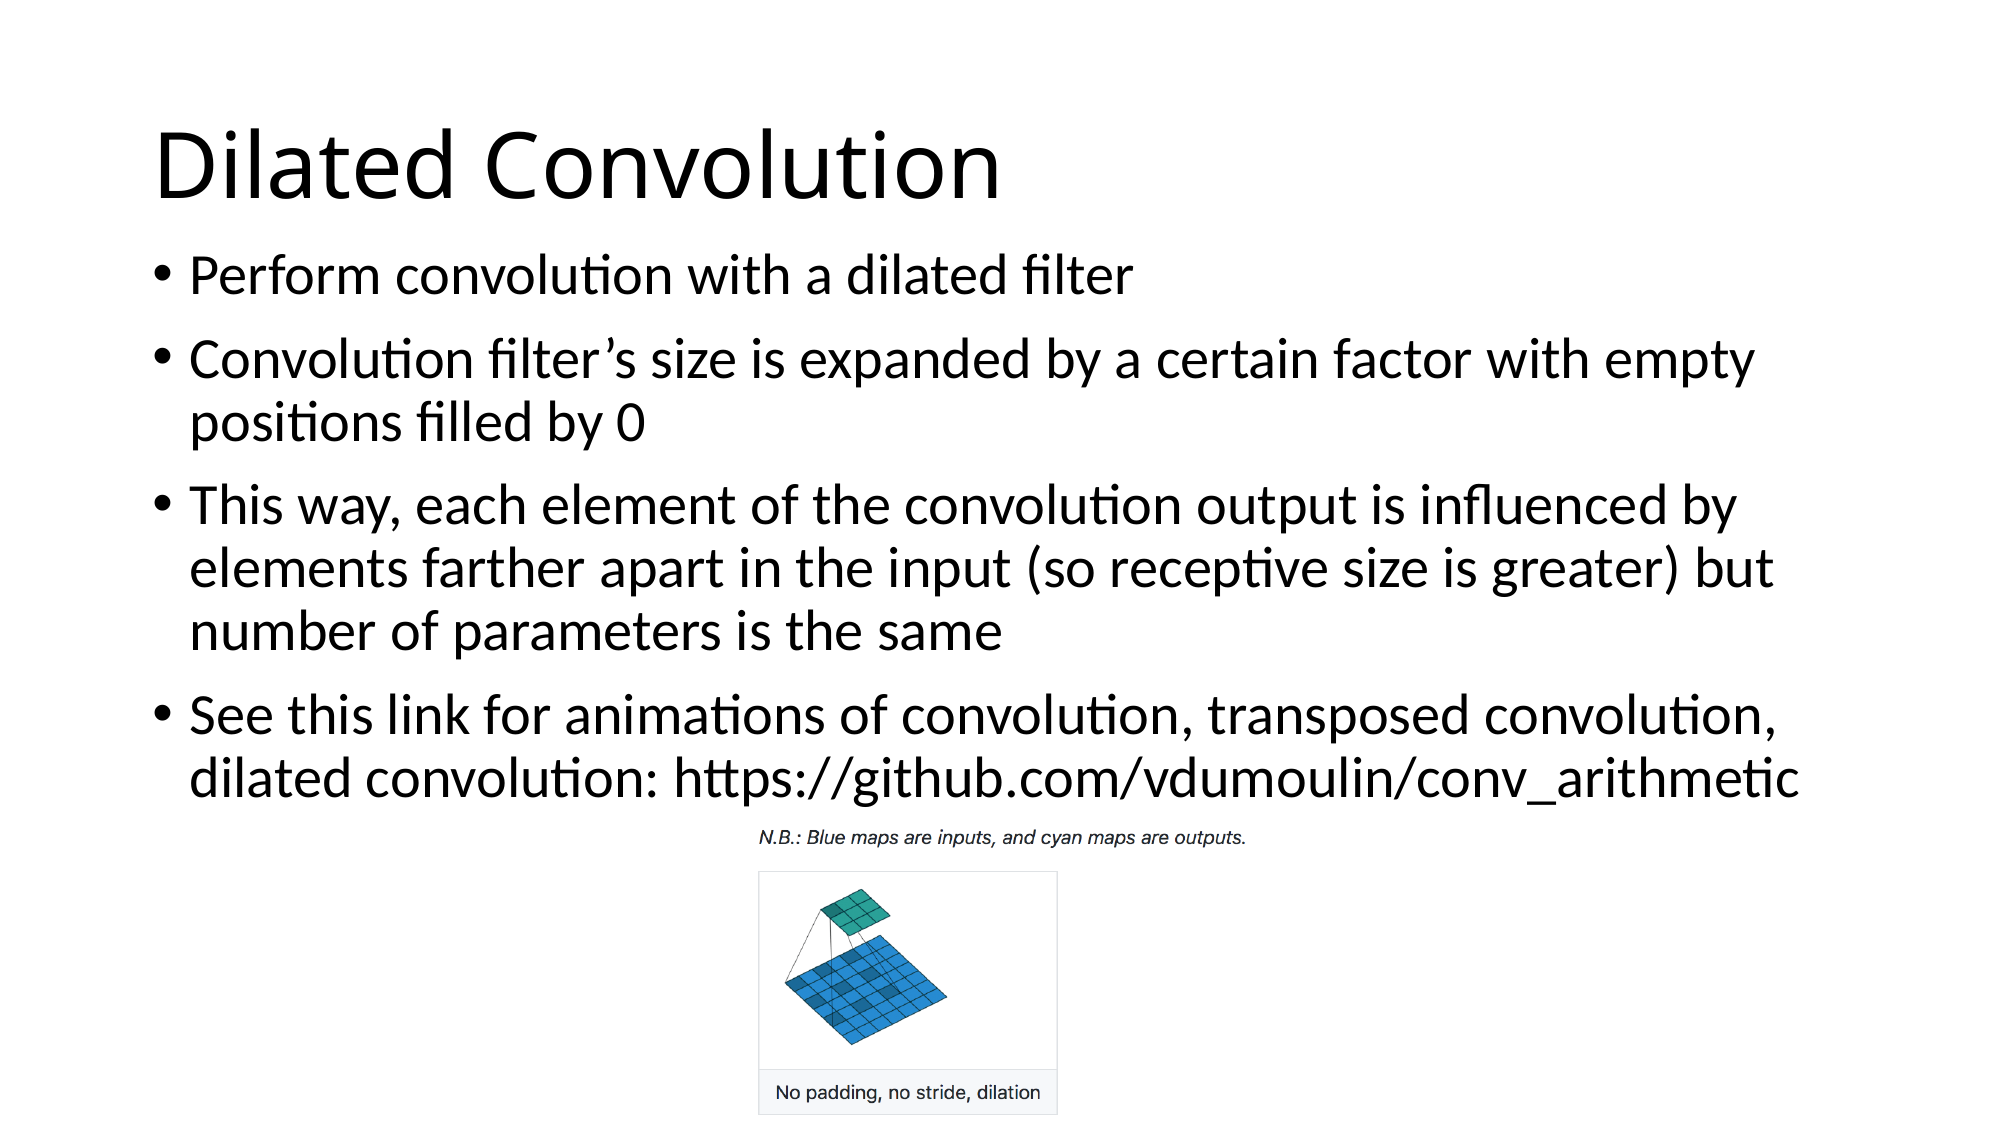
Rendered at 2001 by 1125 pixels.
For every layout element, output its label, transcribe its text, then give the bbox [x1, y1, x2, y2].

picture [747, 810, 1253, 1125]
title Dilated Convolution [137, 59, 1863, 236]
list Perform convolution with a dilated filter Convolution filter’s size is expanded by a certain factor with empty positions filled by 0 This way, each element of the convolution output is influenced by elements farther apart in the input (so receptive size is greater) but number of parameters is the same See this link for animations of convolution, transposed convolution, dilated convolution: https://github.com/vdumoulin/conv_arithmetic [137, 236, 1863, 1014]
